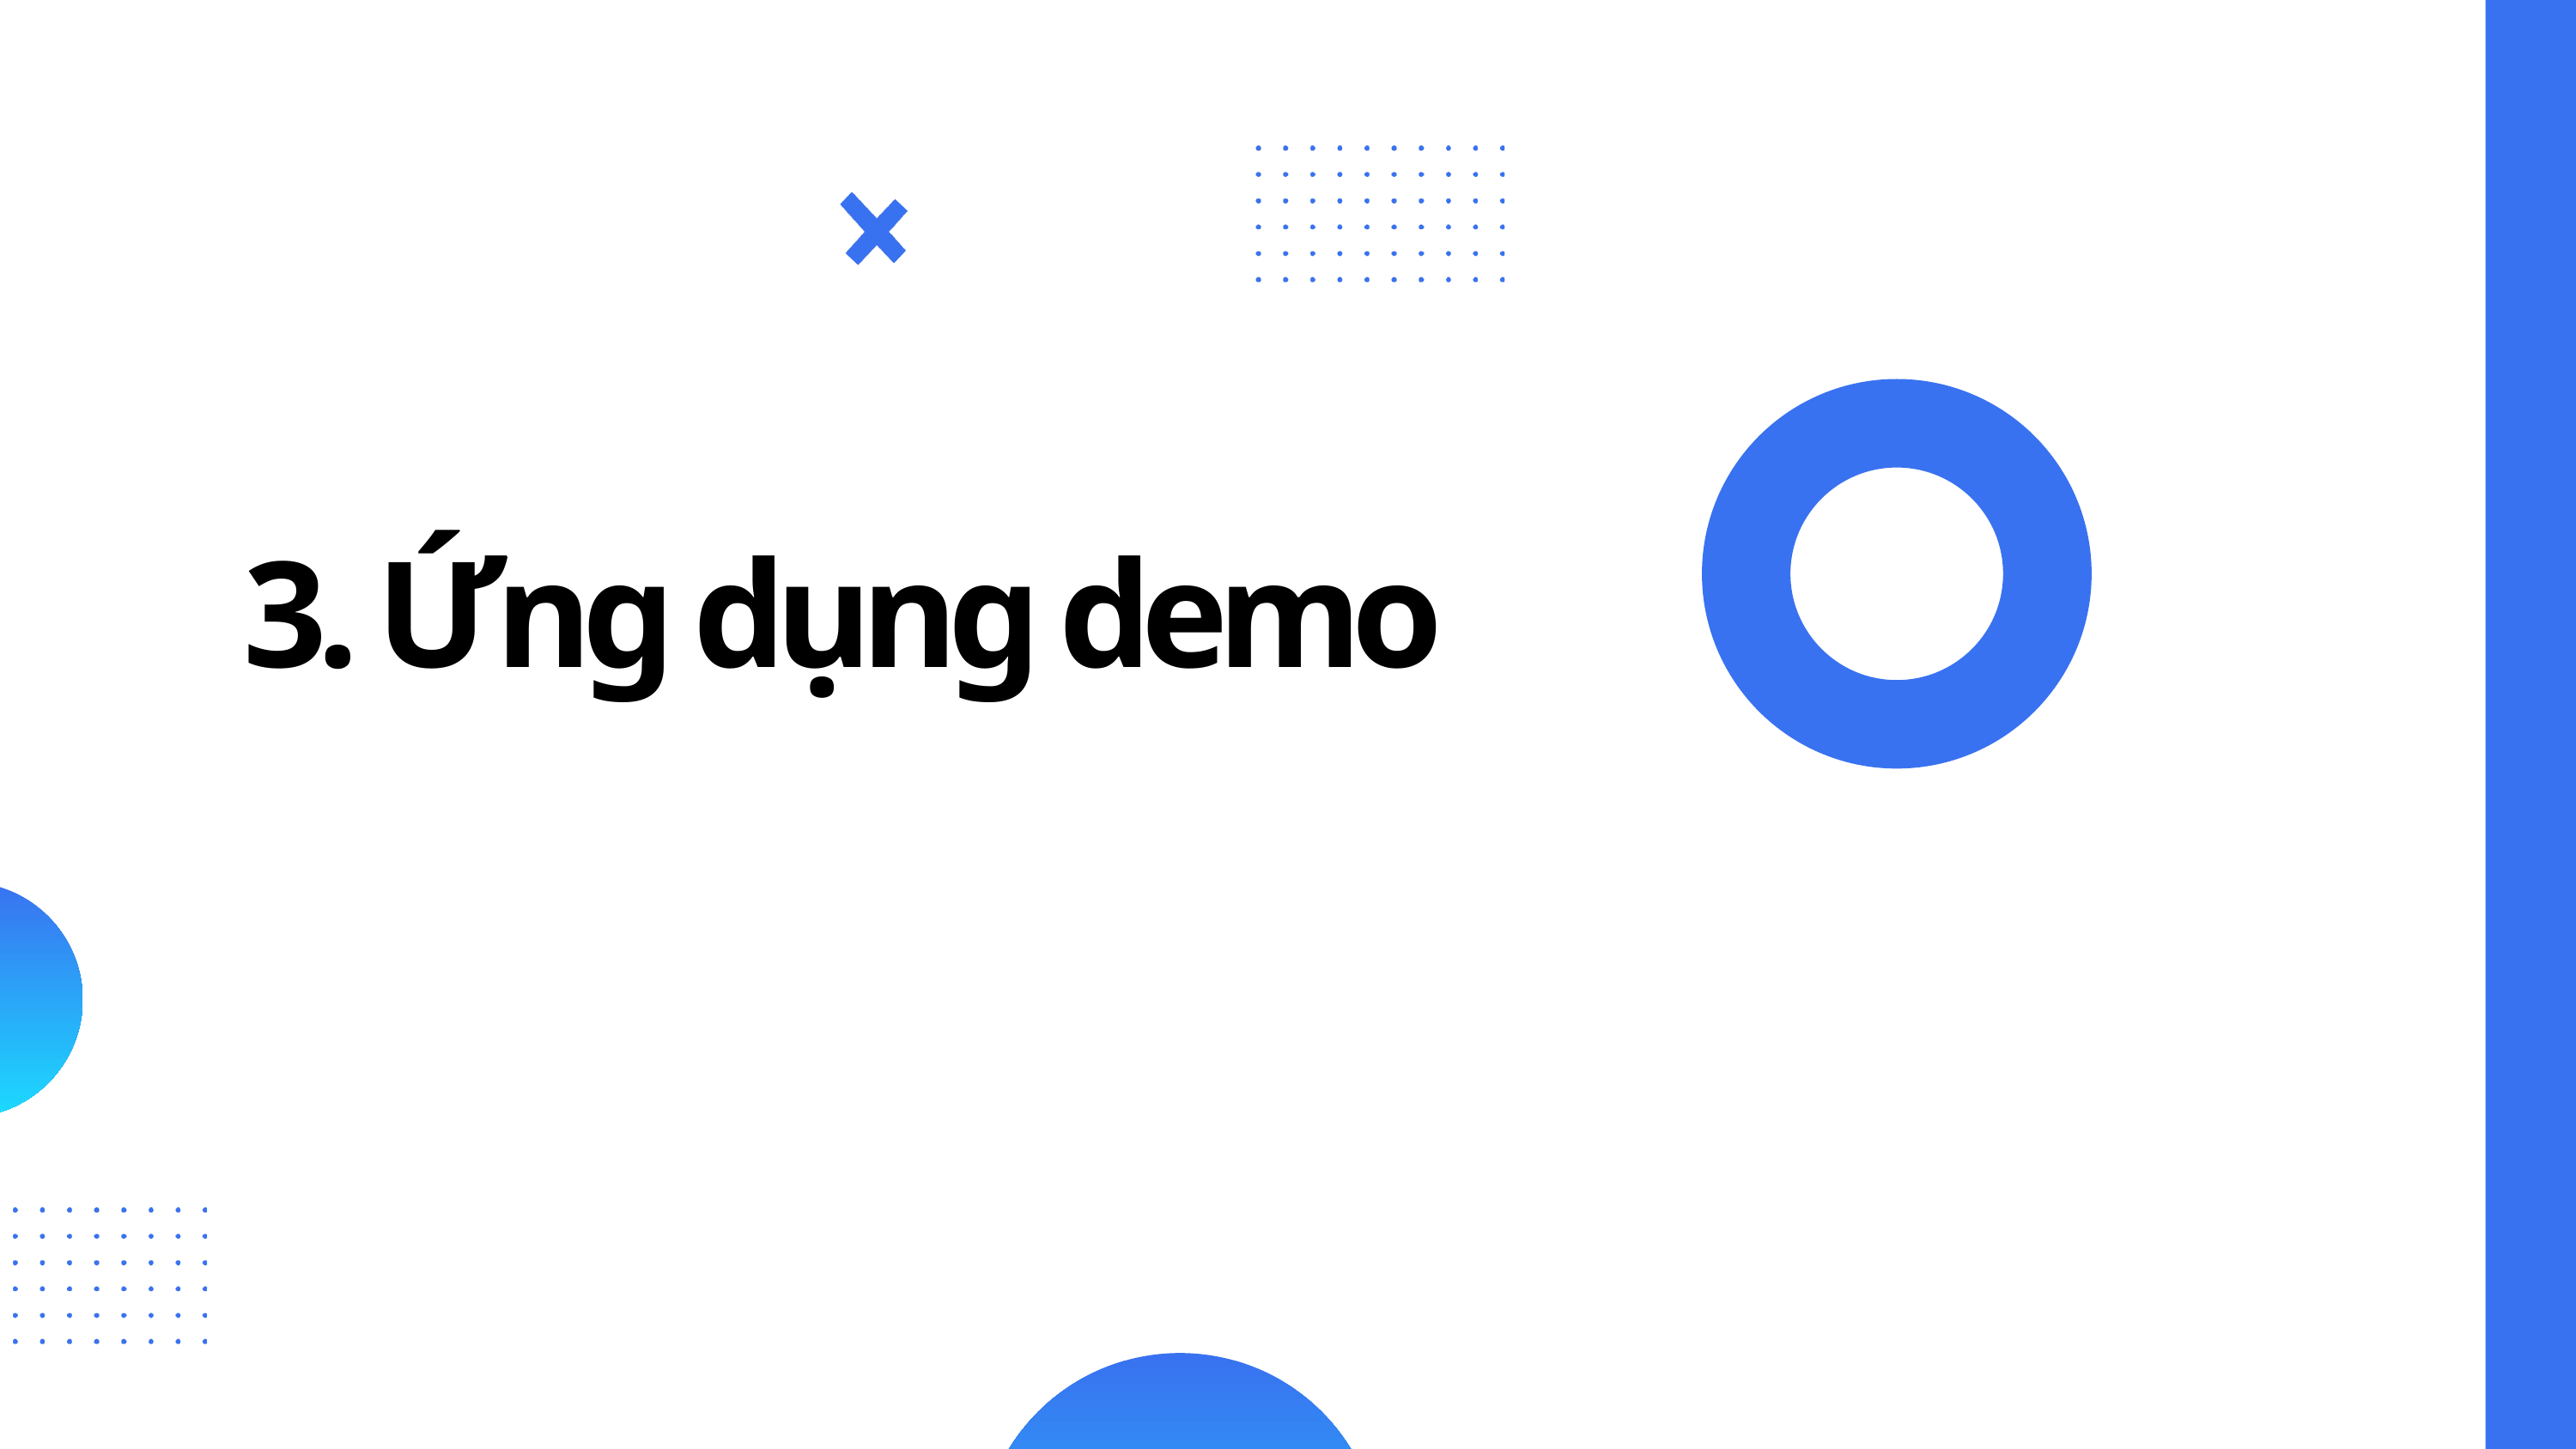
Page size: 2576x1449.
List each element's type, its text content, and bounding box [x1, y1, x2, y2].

text_box [0, 1207, 208, 1344]
text_box 3. Ứng dụng demo [243, 491, 1741, 697]
text_box [817, 173, 927, 282]
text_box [979, 1352, 1381, 1449]
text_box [1746, 422, 2048, 724]
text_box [0, 882, 83, 1119]
text_box [1255, 145, 1505, 282]
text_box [2485, 0, 2576, 1449]
